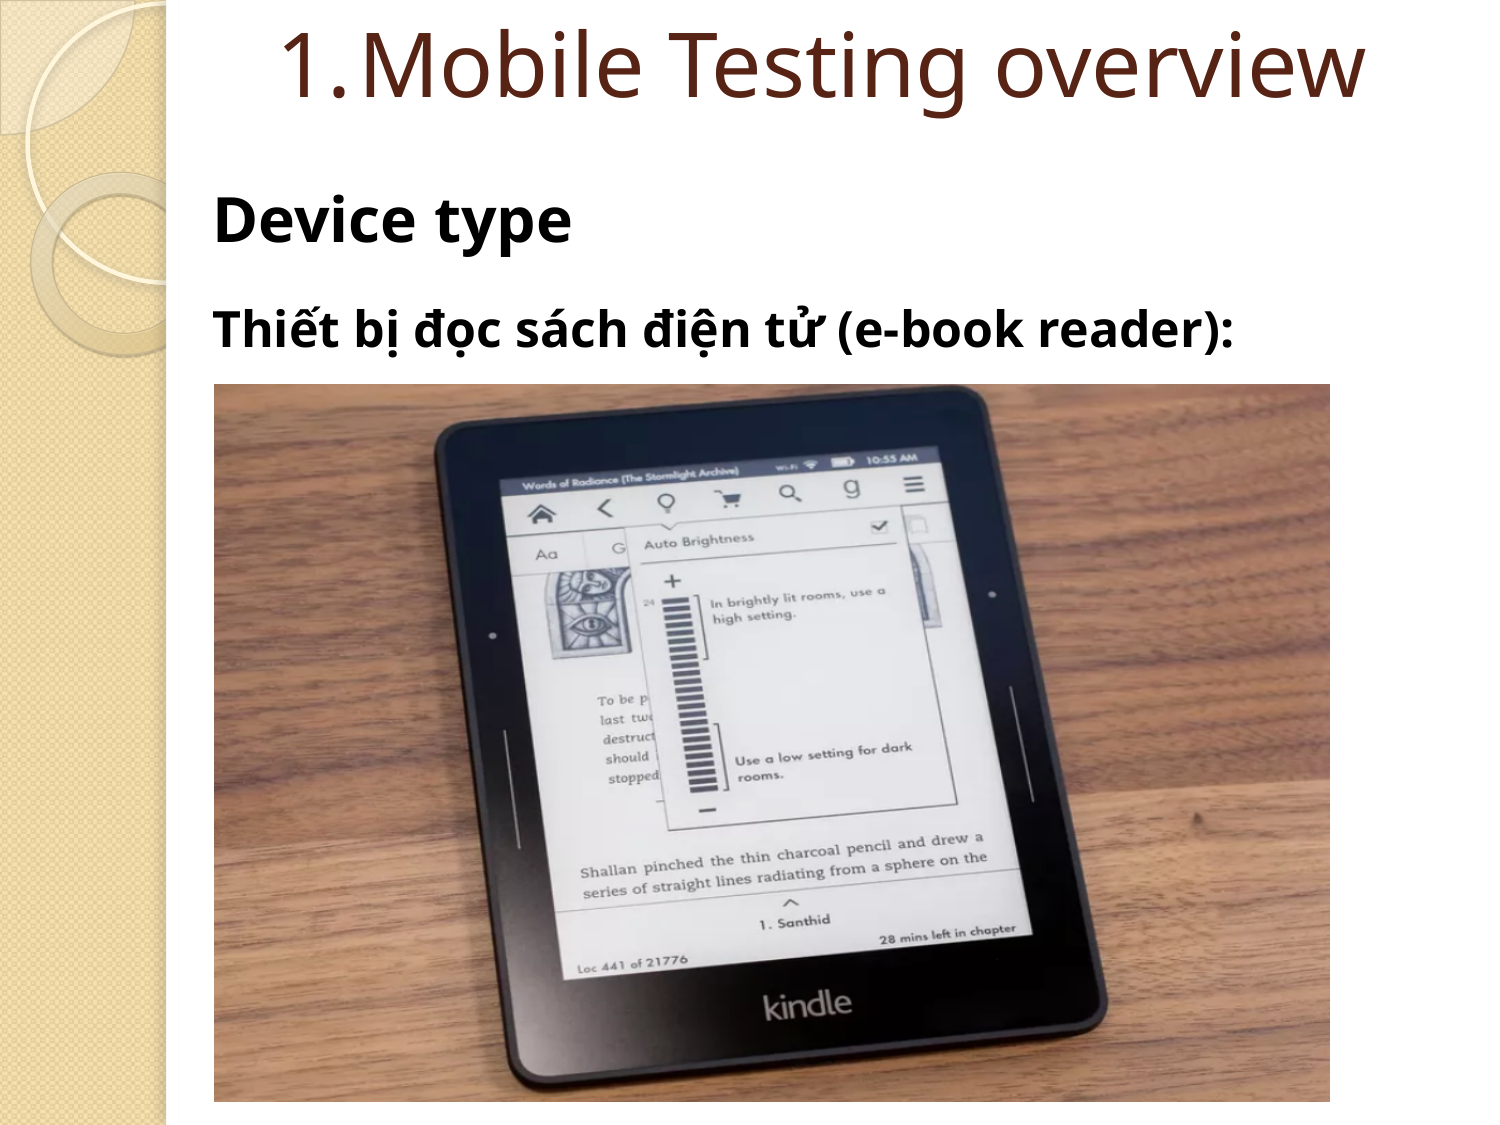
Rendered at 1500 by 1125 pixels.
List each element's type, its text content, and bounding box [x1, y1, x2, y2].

text_box Mobile Testing overview [149, 0, 1500, 157]
picture [214, 384, 1330, 1102]
list Device type Thiết bị đọc sách điện tử (e-book reader): [197, 157, 1463, 1125]
picture [0, 15, 166, 1125]
